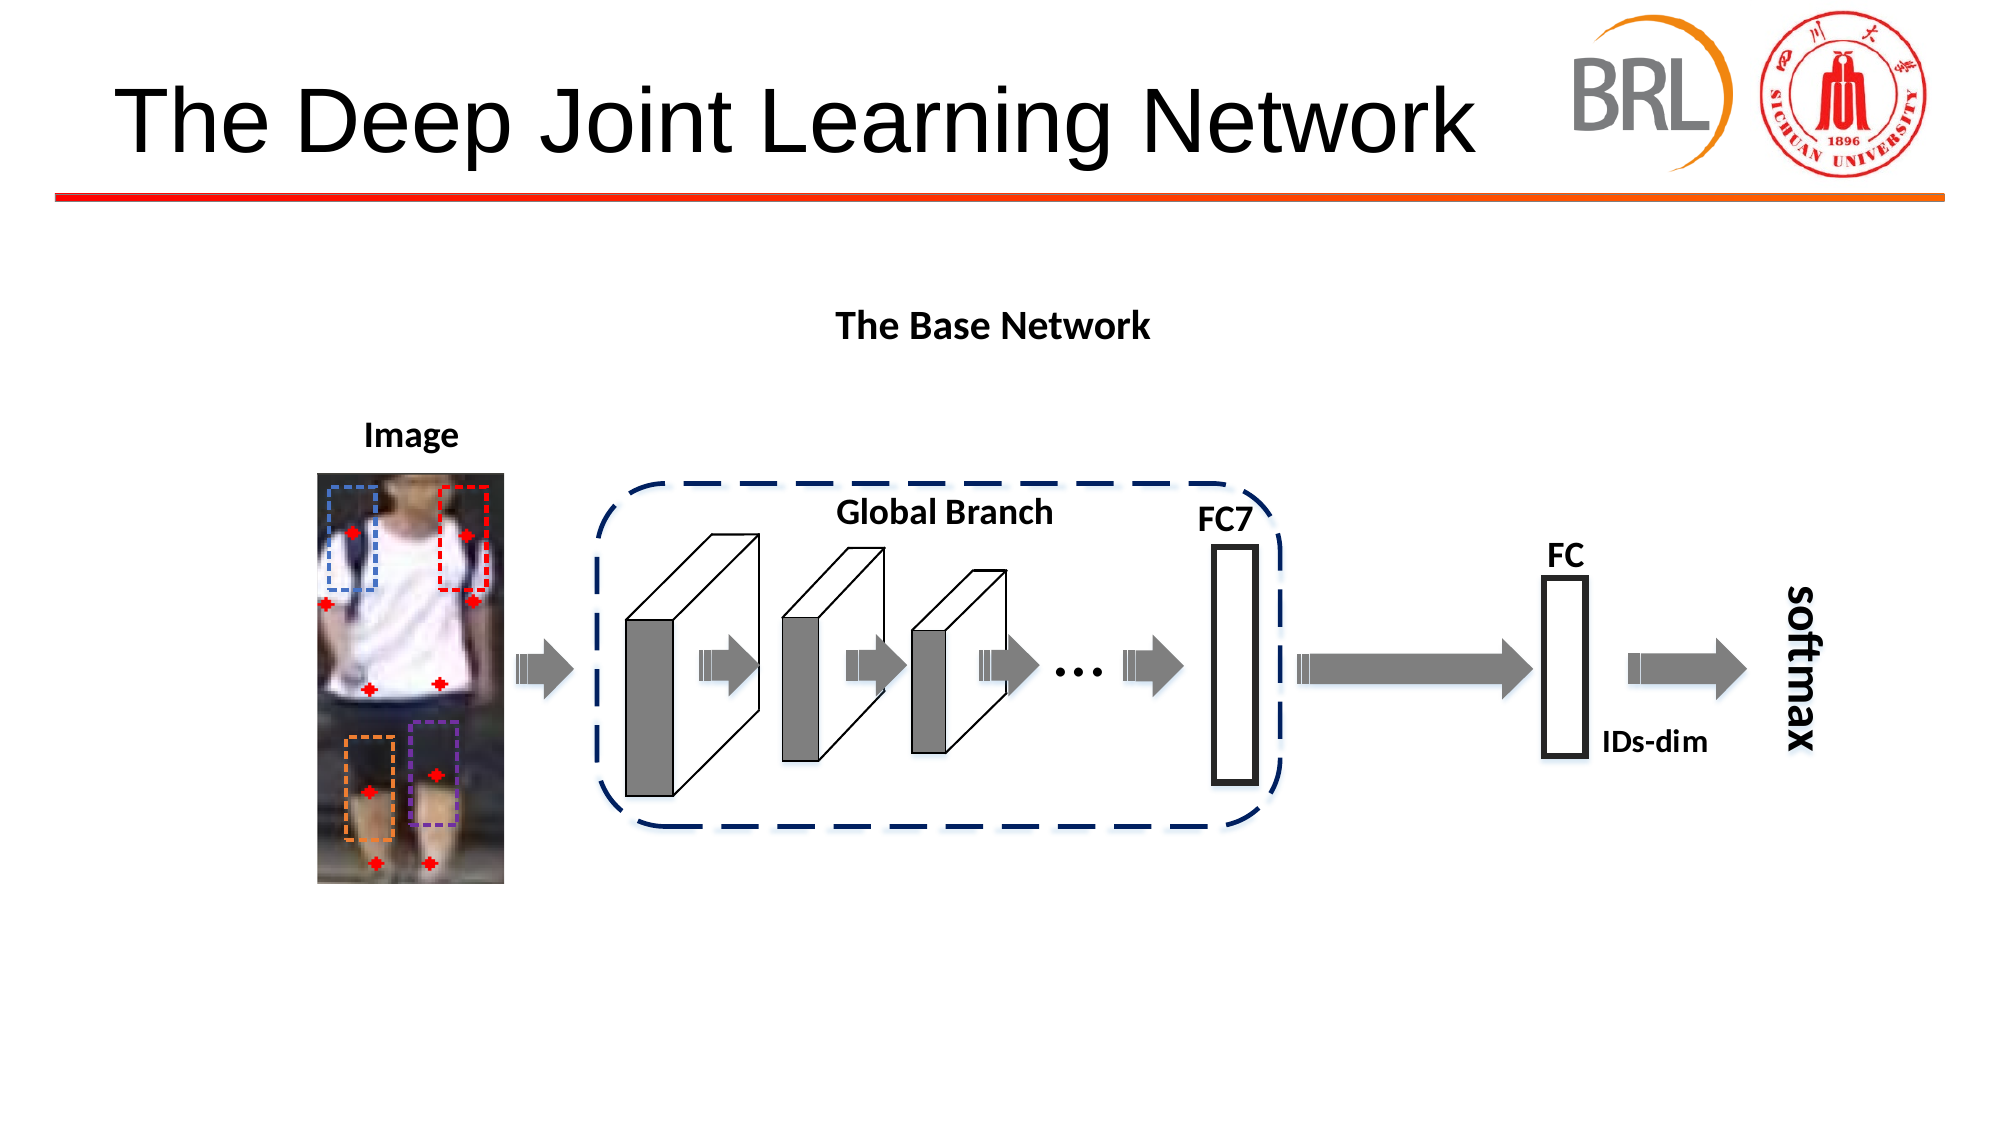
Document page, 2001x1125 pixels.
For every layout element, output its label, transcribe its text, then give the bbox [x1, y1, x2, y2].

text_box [1405, 531, 1814, 770]
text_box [1290, 634, 1405, 709]
text_box Image [349, 402, 867, 463]
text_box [1620, 556, 1856, 788]
text_box The Base Network [820, 290, 1339, 355]
picture [1565, 8, 1735, 179]
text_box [586, 476, 1290, 840]
text_box [54, 193, 1945, 202]
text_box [314, 470, 505, 885]
text_box The Deep Joint Learning Network [98, 13, 2000, 232]
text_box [507, 634, 582, 709]
picture [1750, 0, 1932, 189]
